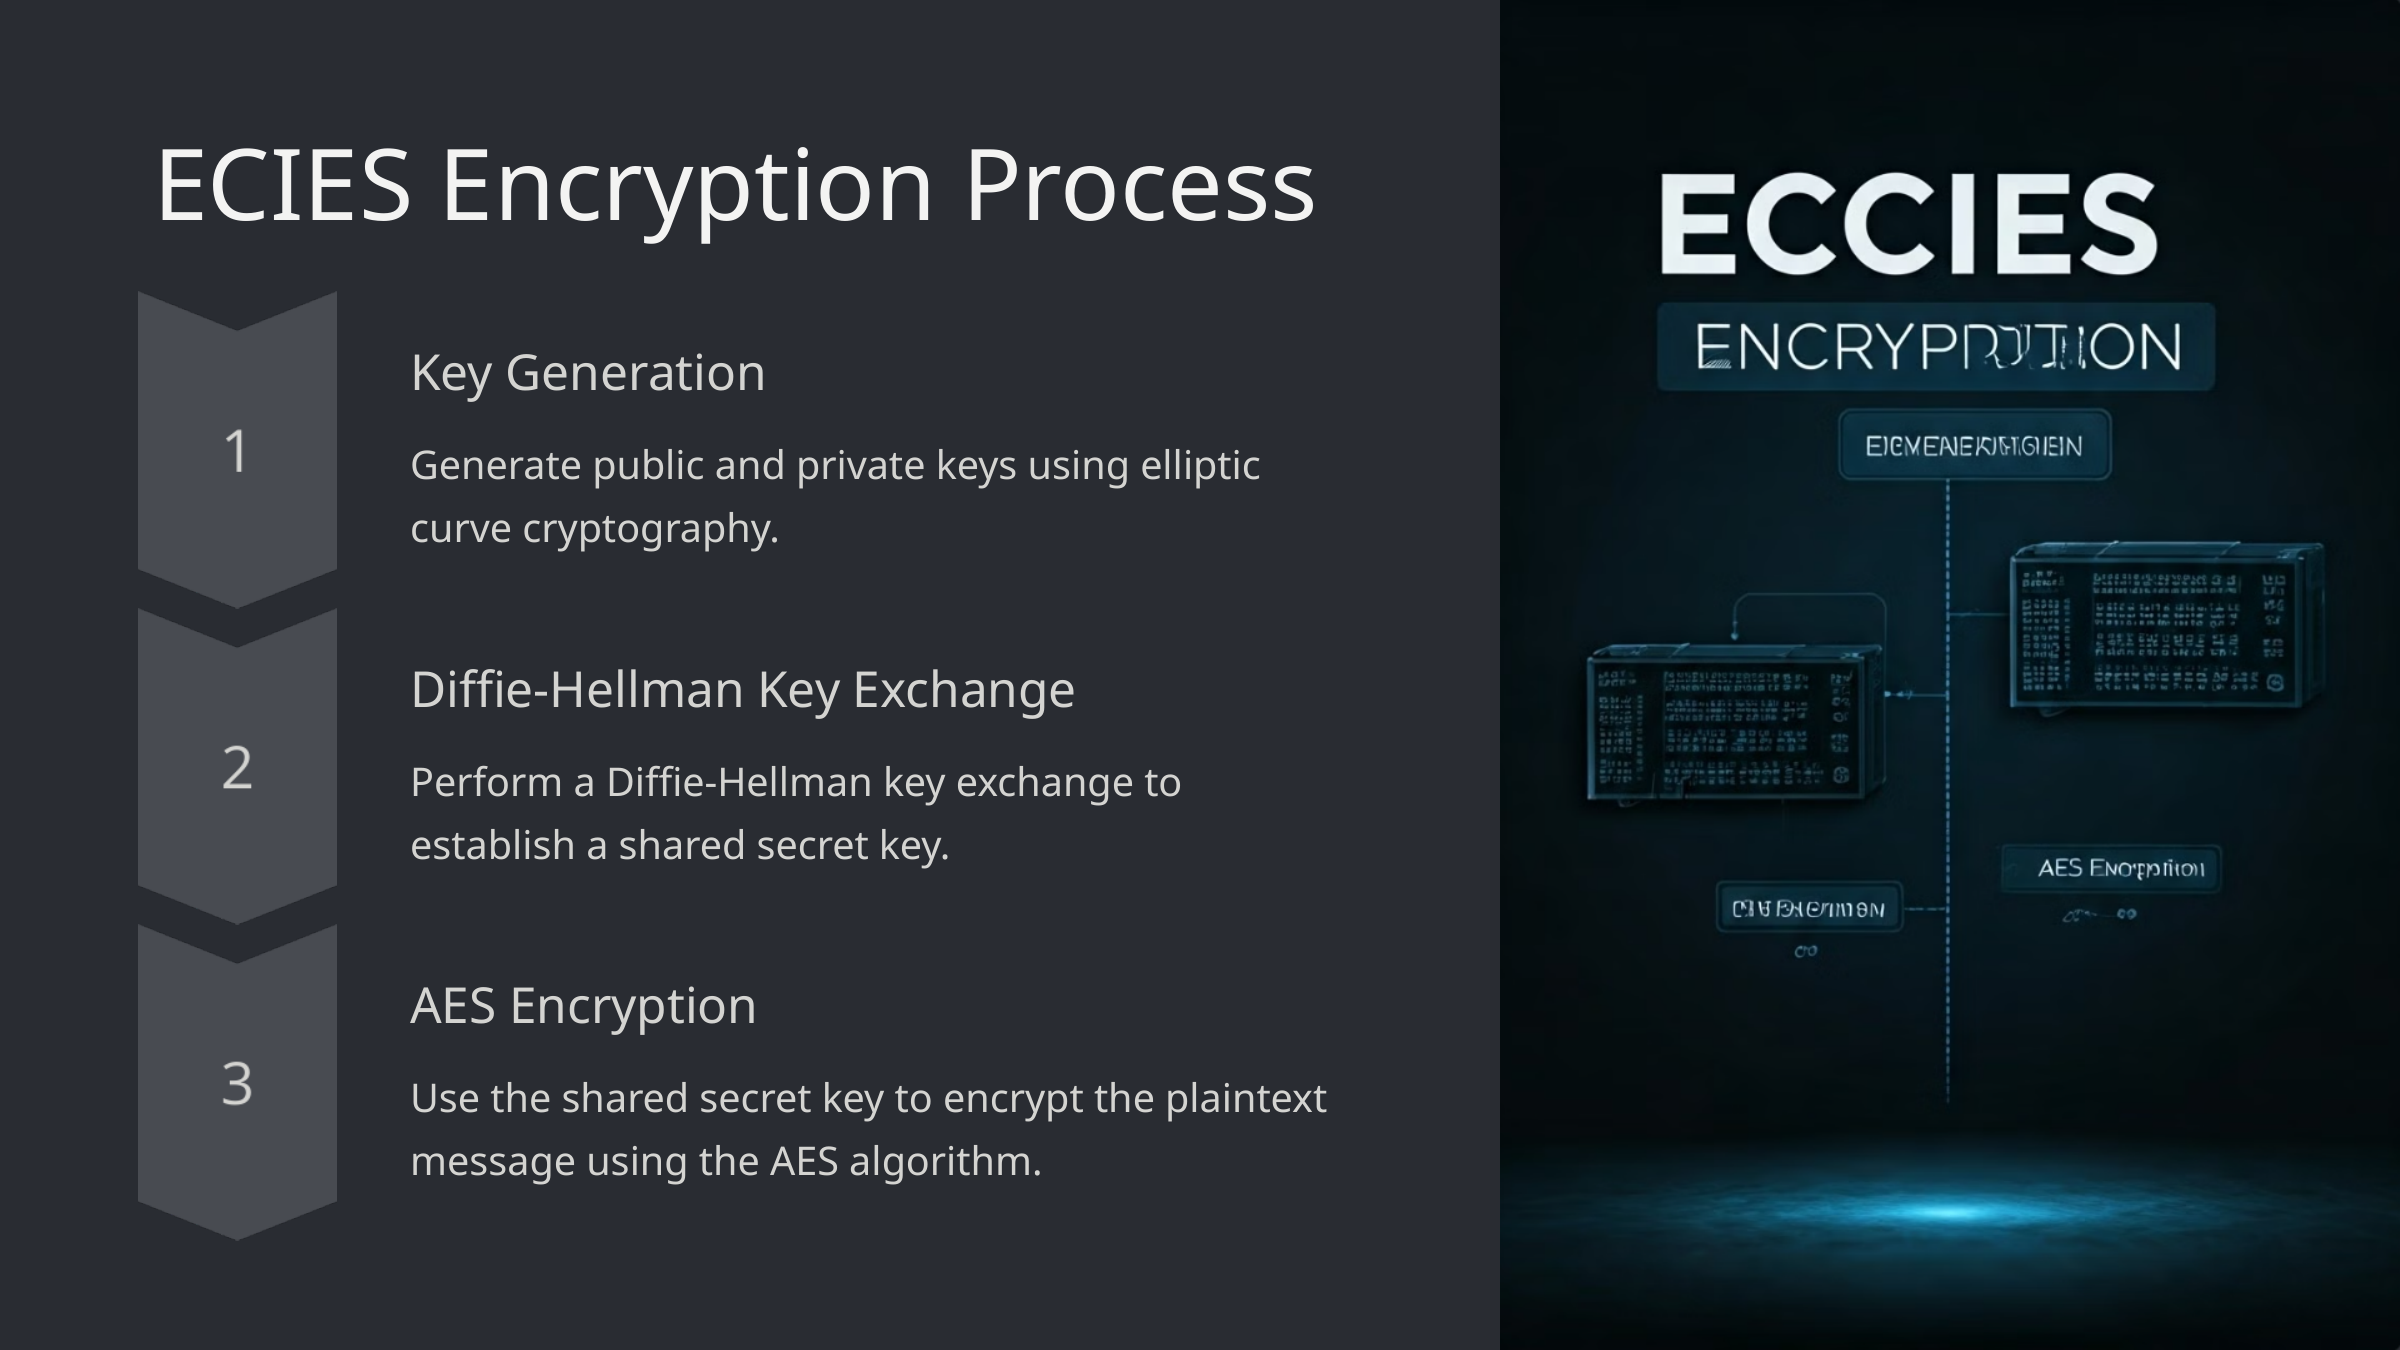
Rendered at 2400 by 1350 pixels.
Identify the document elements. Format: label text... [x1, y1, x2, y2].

text_box Generate public and private keys using elliptic curve cryptography. [395, 416, 1362, 544]
text_box AES Encryption [395, 964, 890, 1026]
text_box [0, 0, 1499, 1350]
picture [1499, 0, 2400, 1350]
text_box Perform a Diffie-Hellman key exchange to establish a shared secret key. [395, 733, 1362, 860]
text_box Key Generation [395, 331, 890, 394]
picture [138, 291, 337, 1241]
text_box Diffie-Hellman Key Exchange [395, 647, 1053, 710]
text_box Use the shared secret key to encrypt the plaintext message using the AES algorithm. [395, 1049, 1362, 1177]
text_box ECIES Encryption Process [138, 109, 1311, 233]
